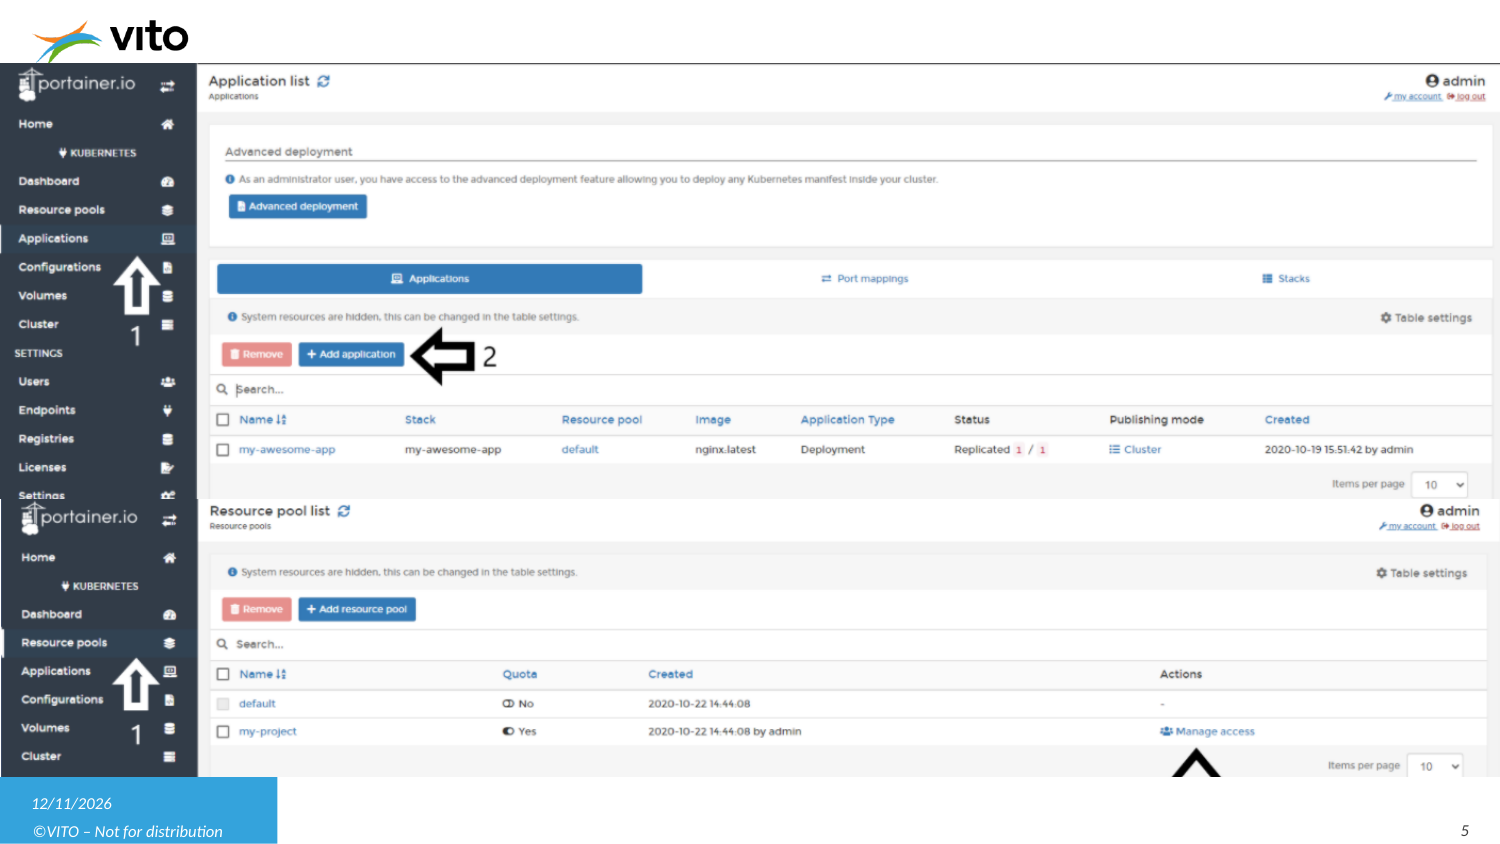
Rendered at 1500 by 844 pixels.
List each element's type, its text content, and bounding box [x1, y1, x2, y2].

slide_number 5 [1399, 814, 1484, 844]
picture [0, 0, 1500, 777]
footer ©VITO – Not for distribution [17, 815, 266, 844]
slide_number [16, 788, 160, 818]
